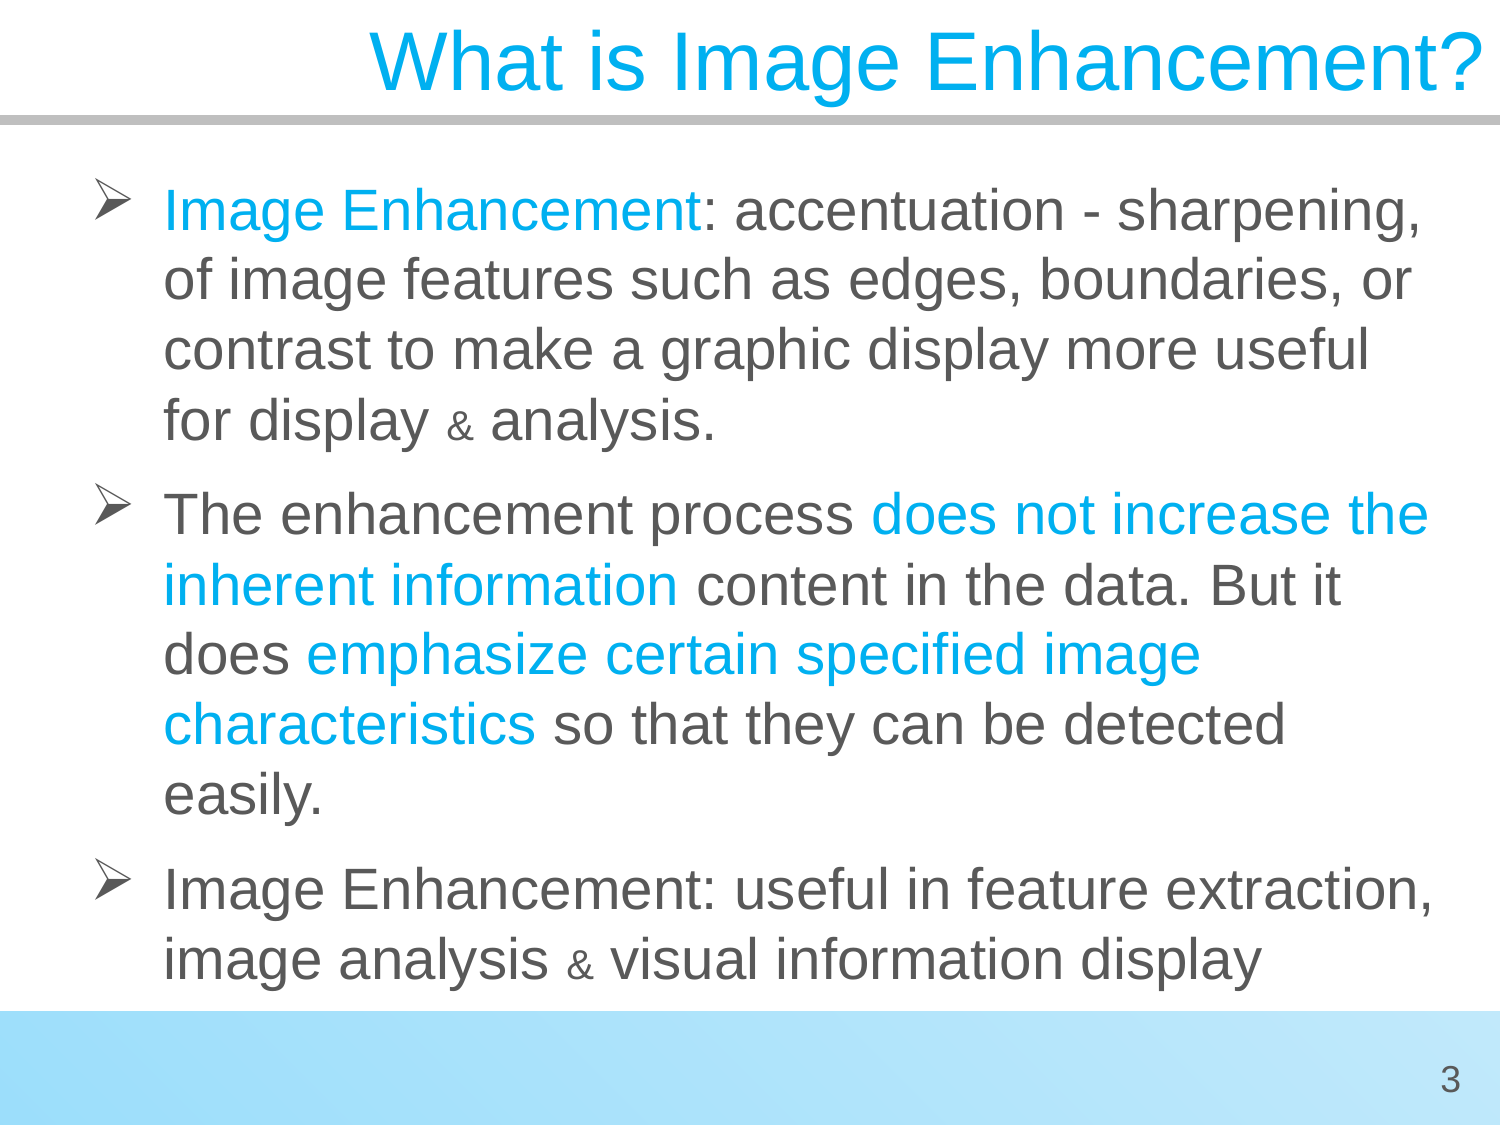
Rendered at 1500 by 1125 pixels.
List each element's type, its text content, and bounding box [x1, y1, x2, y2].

text_box What is Image Enhancement? [0, 0, 1500, 121]
list Image Enhancement: accentuation - sharpening, of image features such as edges, boundaries, or contrast to make a graphic display more useful for display & analysis. The enhancement process does not increase the inherent information content in the data. But it does emphasize certain specified image characteristics so that they can be detected easily. Image Enhancement: useful in feature extraction, image analysis & visual information display [75, 164, 1458, 1012]
